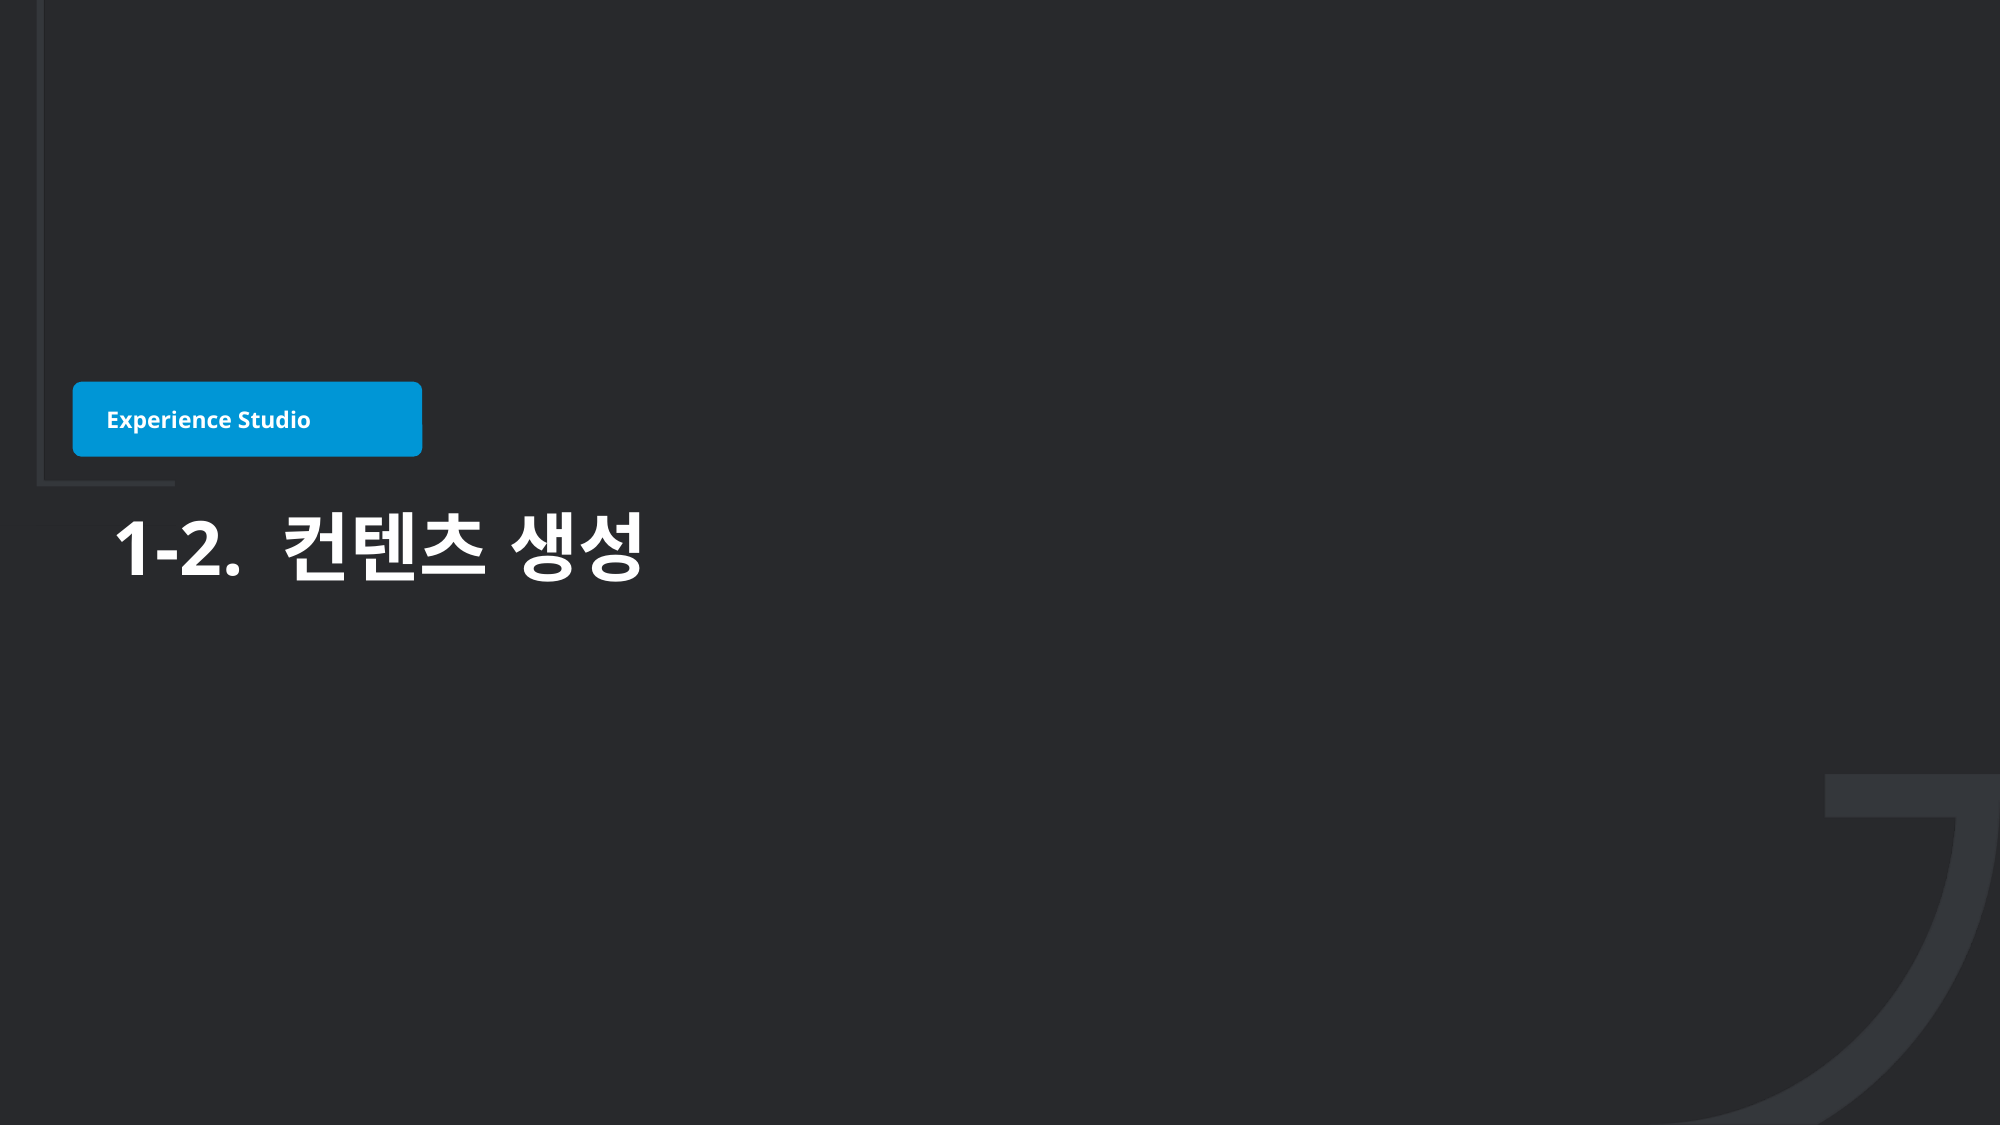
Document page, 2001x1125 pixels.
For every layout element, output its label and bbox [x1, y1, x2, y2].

text_box [0, 384, 1363, 599]
